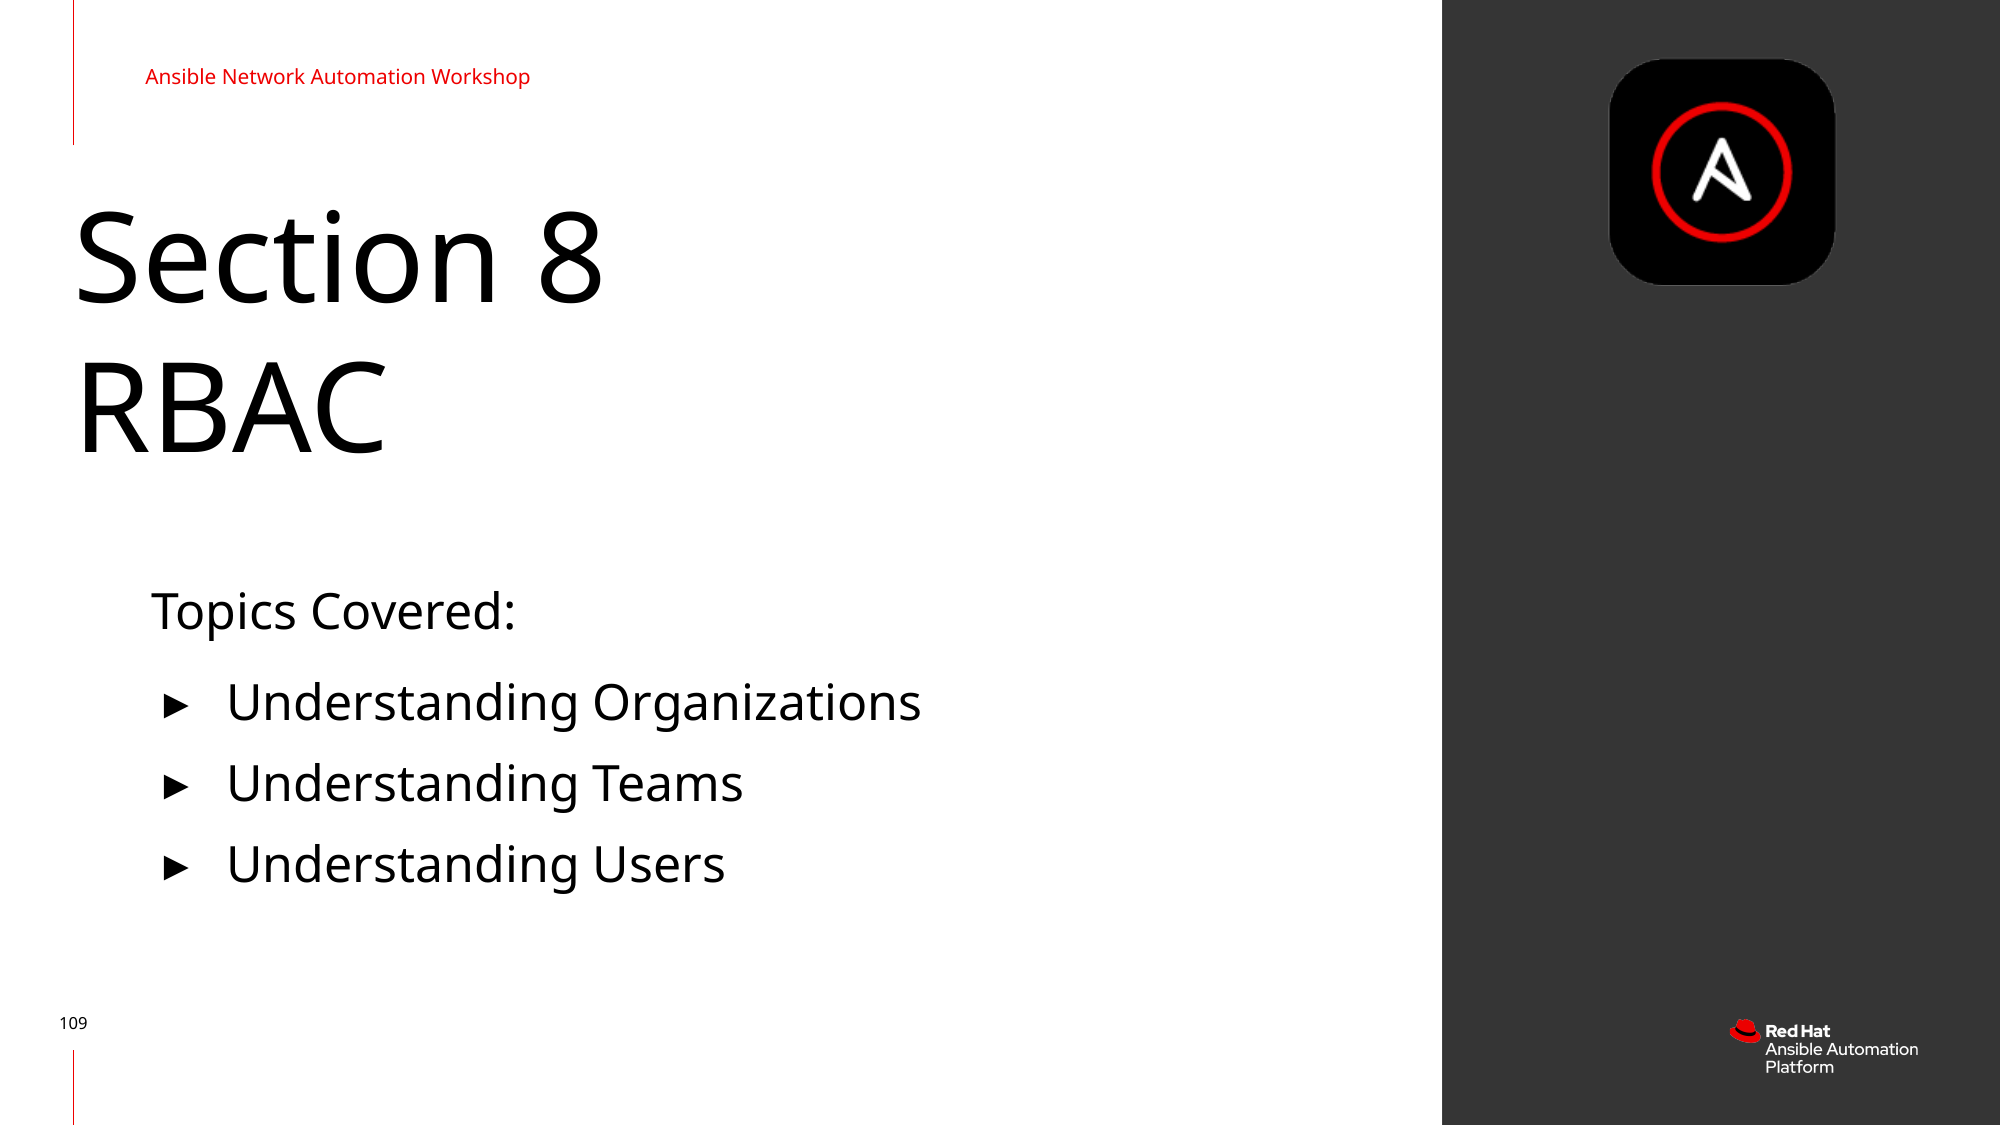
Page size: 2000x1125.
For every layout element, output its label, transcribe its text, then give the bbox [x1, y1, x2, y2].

slide_number ‹#› [13, 1012, 134, 1036]
title Section 8 RBAC [73, 177, 1437, 524]
picture [0, 0, 2000, 1125]
subtitle Topics Covered: Understanding Organizations Understanding Teams Understanding Users [151, 558, 1285, 944]
subtitle Ansible Network Automation Workshop [73, 9, 919, 143]
